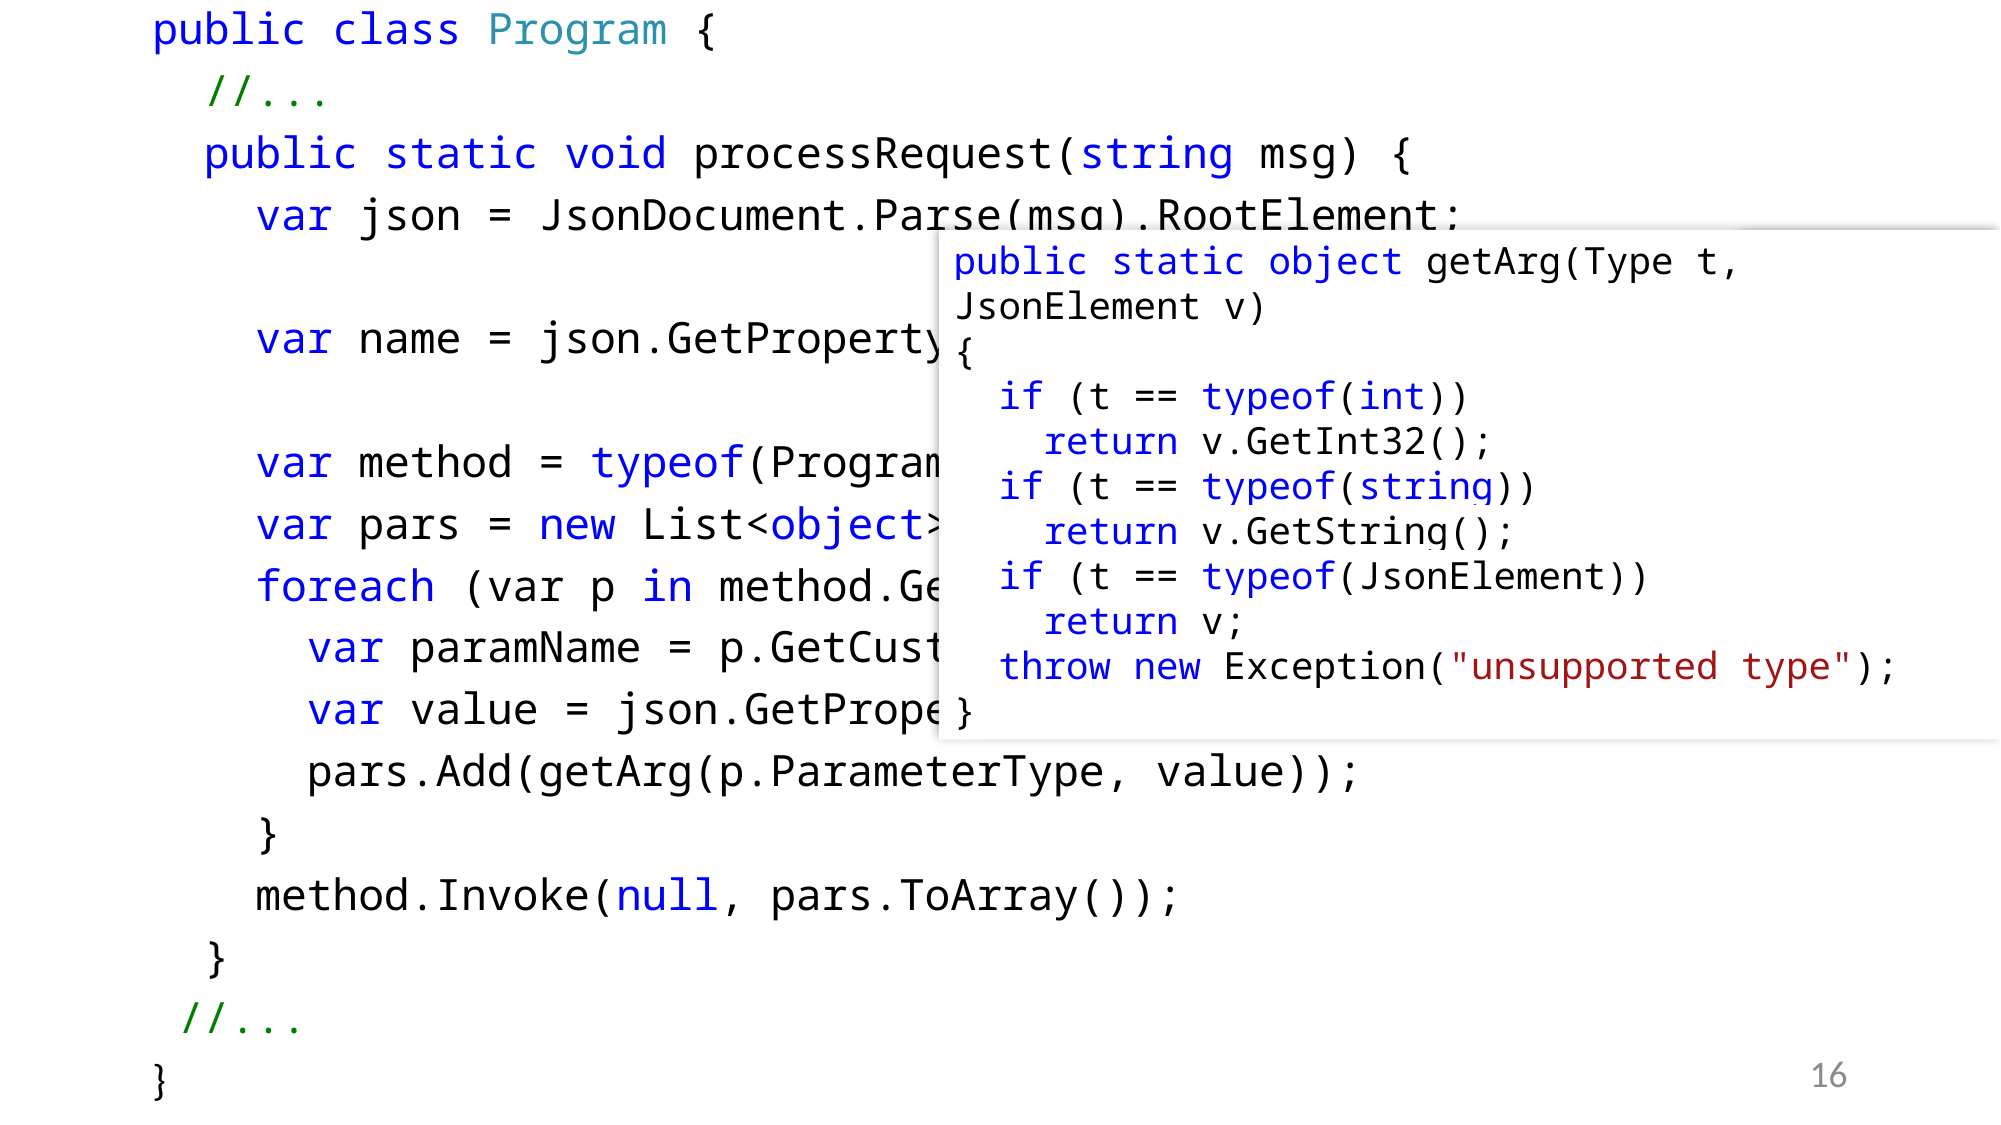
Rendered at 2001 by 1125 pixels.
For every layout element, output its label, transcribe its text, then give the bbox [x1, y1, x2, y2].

slide_number 16 [1412, 1042, 1863, 1103]
text_box public static object getArg(Type t, JsonElement v) { if (t == typeof(int)) return v.GetInt32(); if (t == typeof(string)) return v.GetString(); if (t == typeof(JsonElement)) return v; throw new Exception("unsupported type"); } [938, 229, 2000, 740]
list public class Program { //... public static void processRequest(string msg) { var json = JsonDocument.Parse(msg).RootElement; var name = json.GetProperty("request").GetString(); var method = typeof(Program).GetMethod(name); var pars = new List<object>(); foreach (var p in method.GetParameters()) { var paramName = p.GetCustomAttribute<Name>().name; var value = json.GetProperty(paramName); pars.Add(getArg(p.ParameterType, value)); } method.Invoke(null, pars.ToArray()); } //... } [137, 0, 1863, 1125]
